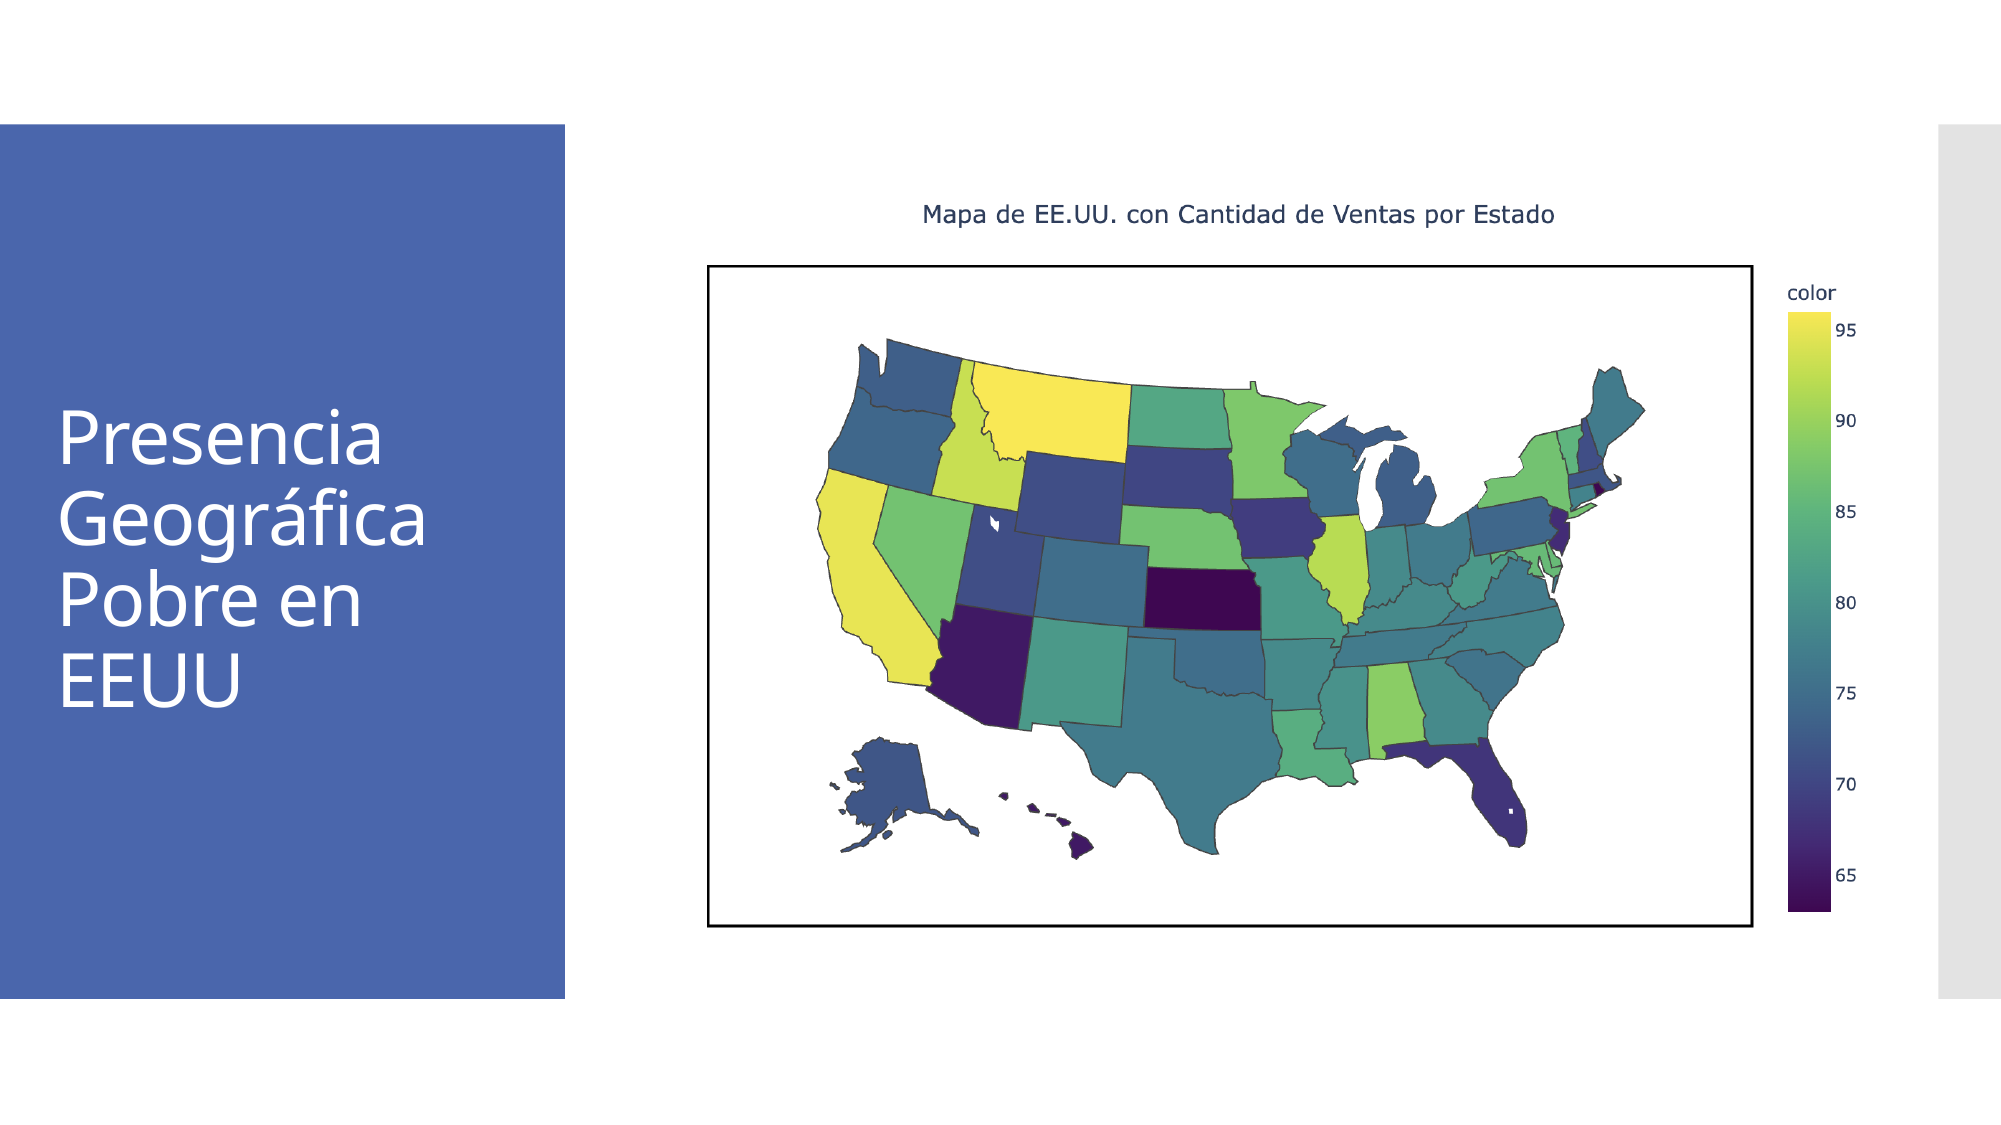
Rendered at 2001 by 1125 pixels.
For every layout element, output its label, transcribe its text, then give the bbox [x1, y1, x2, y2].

picture [596, 184, 1872, 1006]
title Presencia Geográfica Pobre en EEUU [41, 184, 533, 940]
